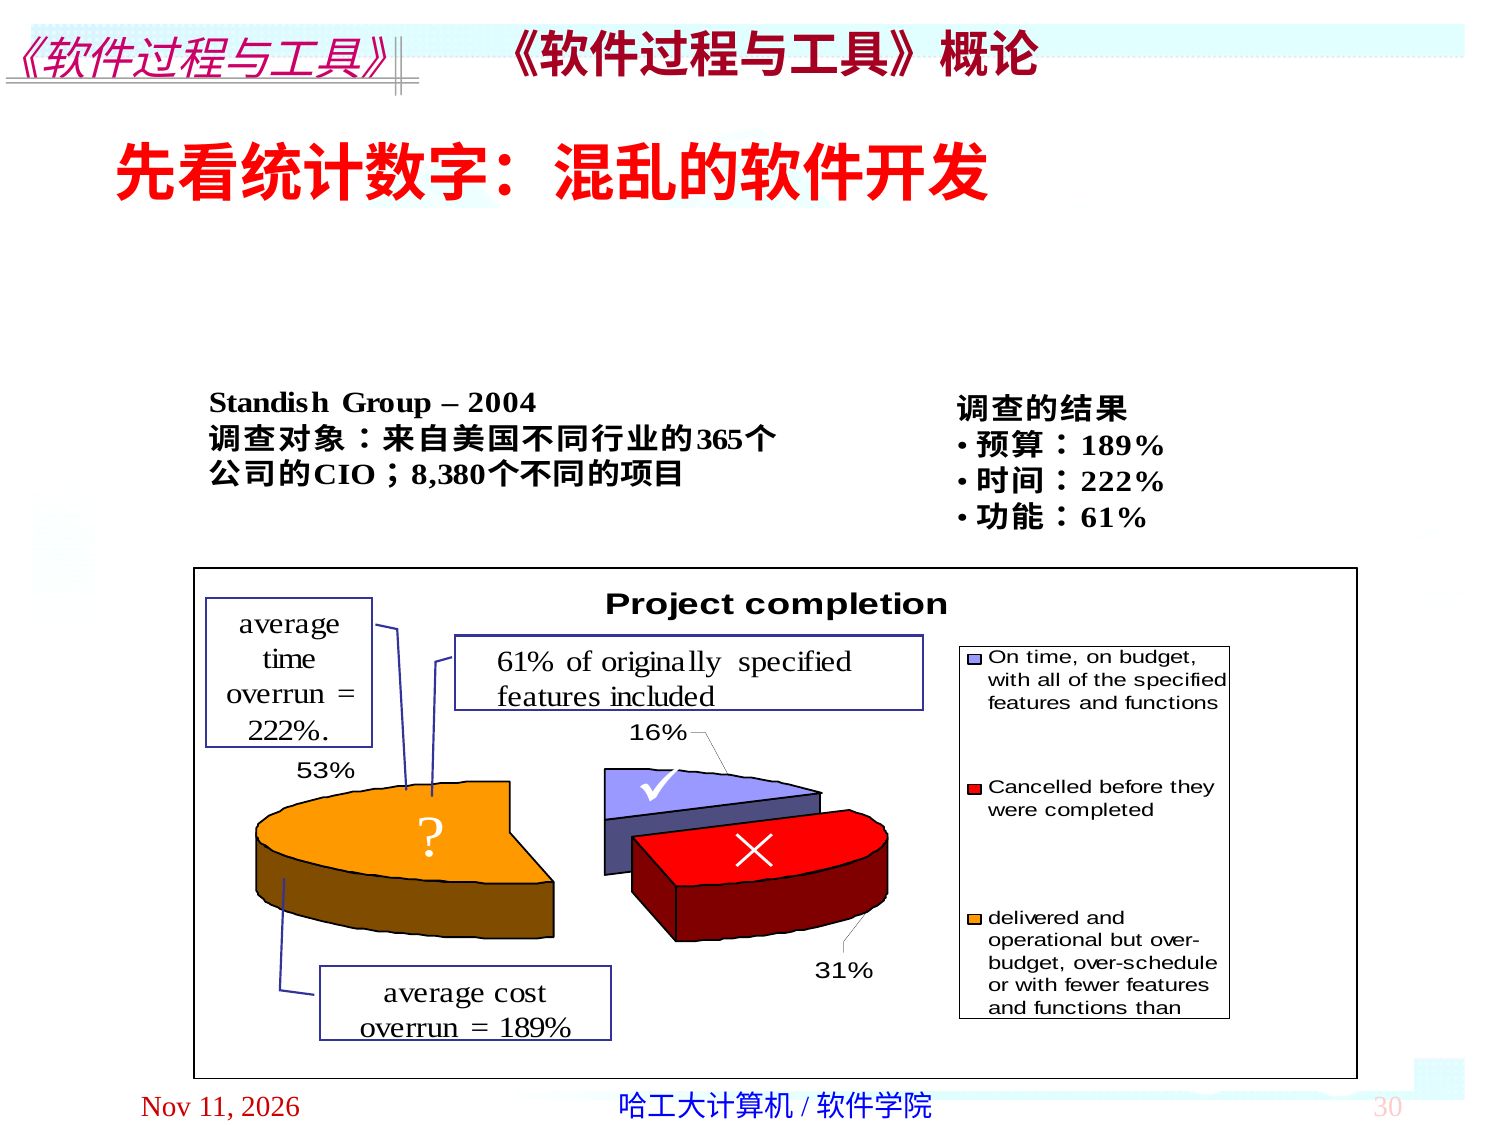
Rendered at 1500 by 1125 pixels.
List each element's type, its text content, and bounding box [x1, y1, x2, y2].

text_box 《软件过程与工具》概论 [389, 15, 1140, 90]
text_box 先看统计数字：混乱的软件开发 [100, 125, 1414, 208]
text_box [96, 208, 1414, 1091]
